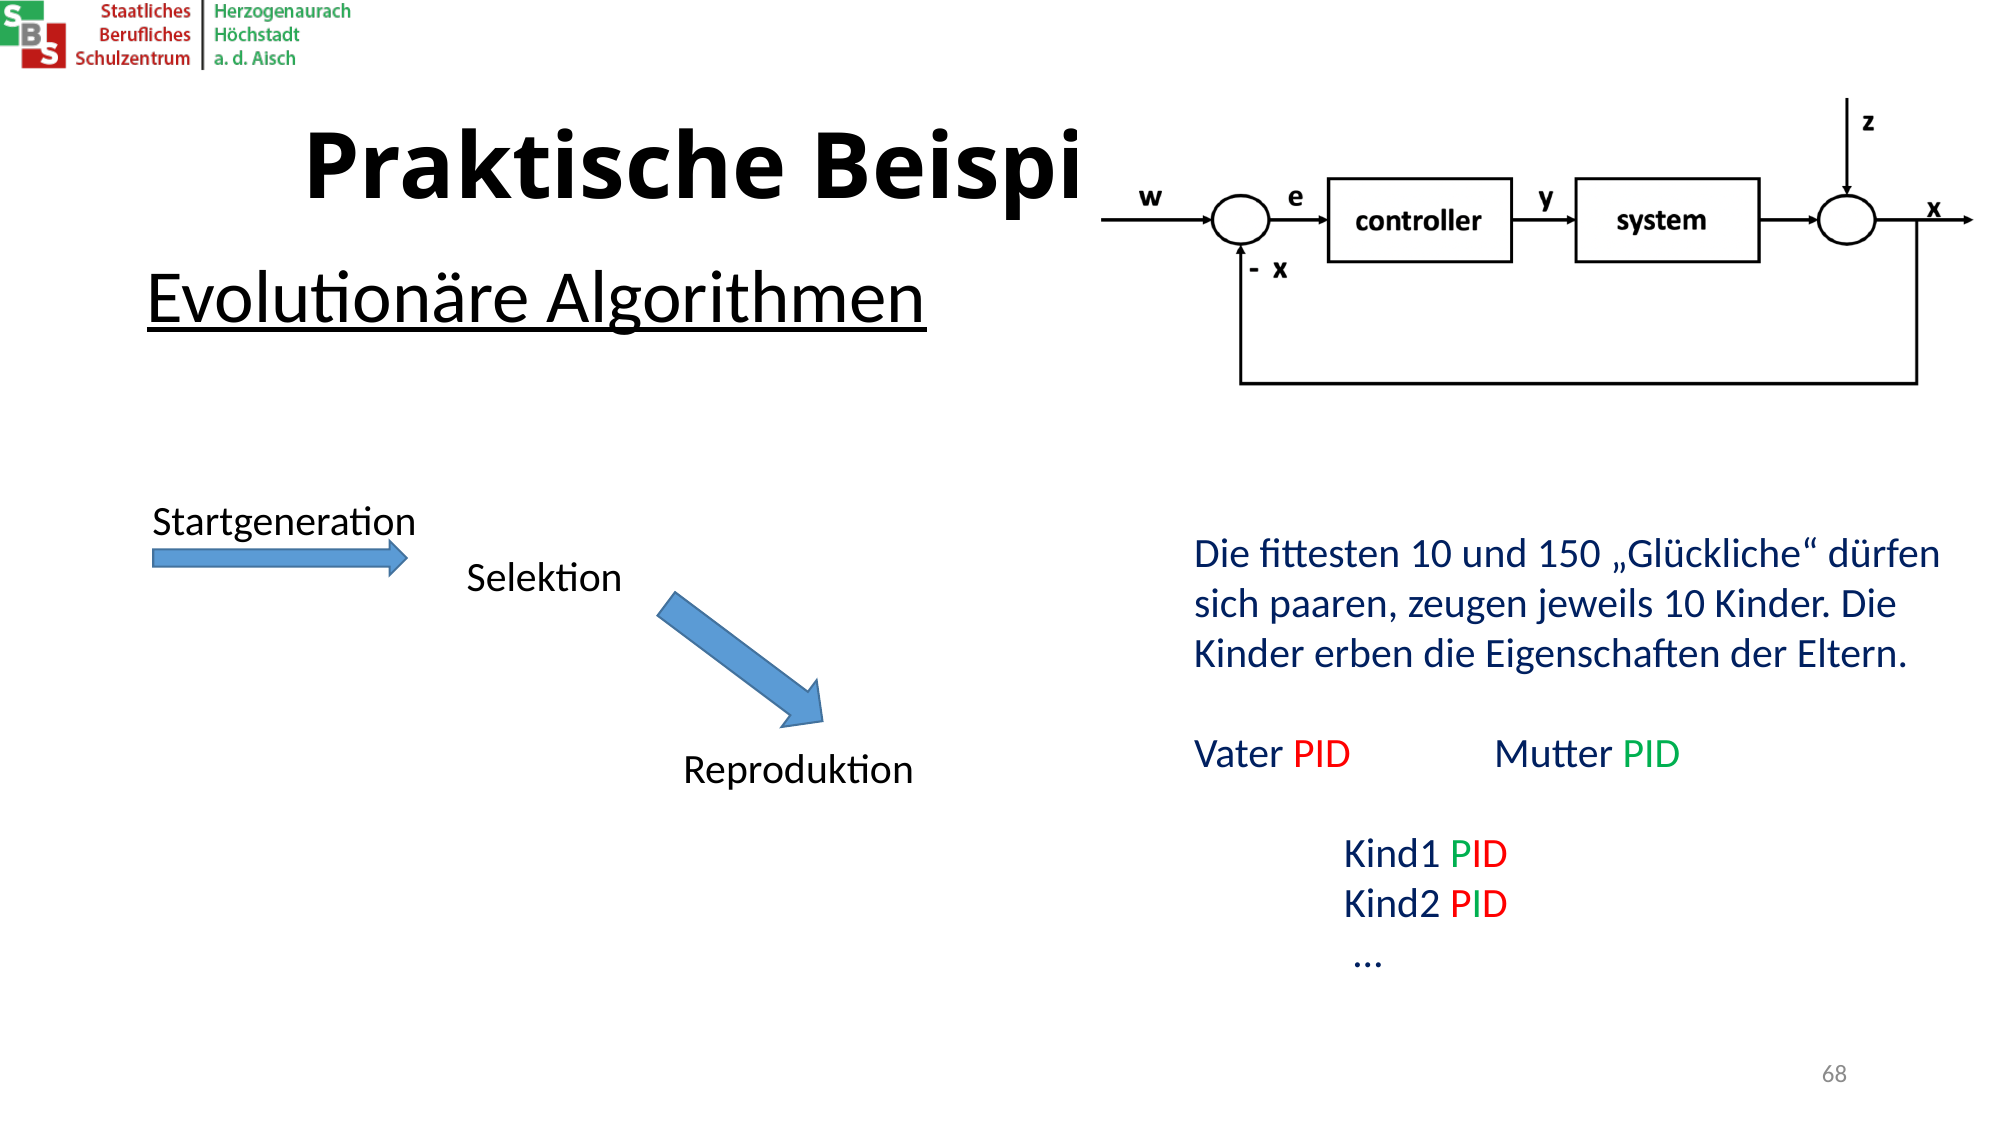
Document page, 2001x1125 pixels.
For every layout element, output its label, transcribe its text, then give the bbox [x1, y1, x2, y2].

picture [1077, 40, 2000, 426]
text_box Reproduktion [668, 734, 929, 800]
title Praktische Beispiele [137, 59, 1077, 249]
text_box Startgeneration [137, 486, 432, 552]
text_box Die fittesten 10 und 150 „Glückliche“ dürfen sich paaren, zeugen jeweils 10 Kinder. Die Kinder erben die Eigenschaften der Eltern. Vater PID Mutter PID Kind1 PID Kind2 PID … [1179, 518, 1957, 1079]
text_box [152, 552, 409, 578]
slide_number 68 [1412, 1042, 1863, 1103]
text_box [656, 590, 824, 729]
text_box Selektion [451, 542, 638, 608]
picture [0, 0, 351, 71]
list Evolutionäre Algorithmen [131, 249, 1357, 903]
